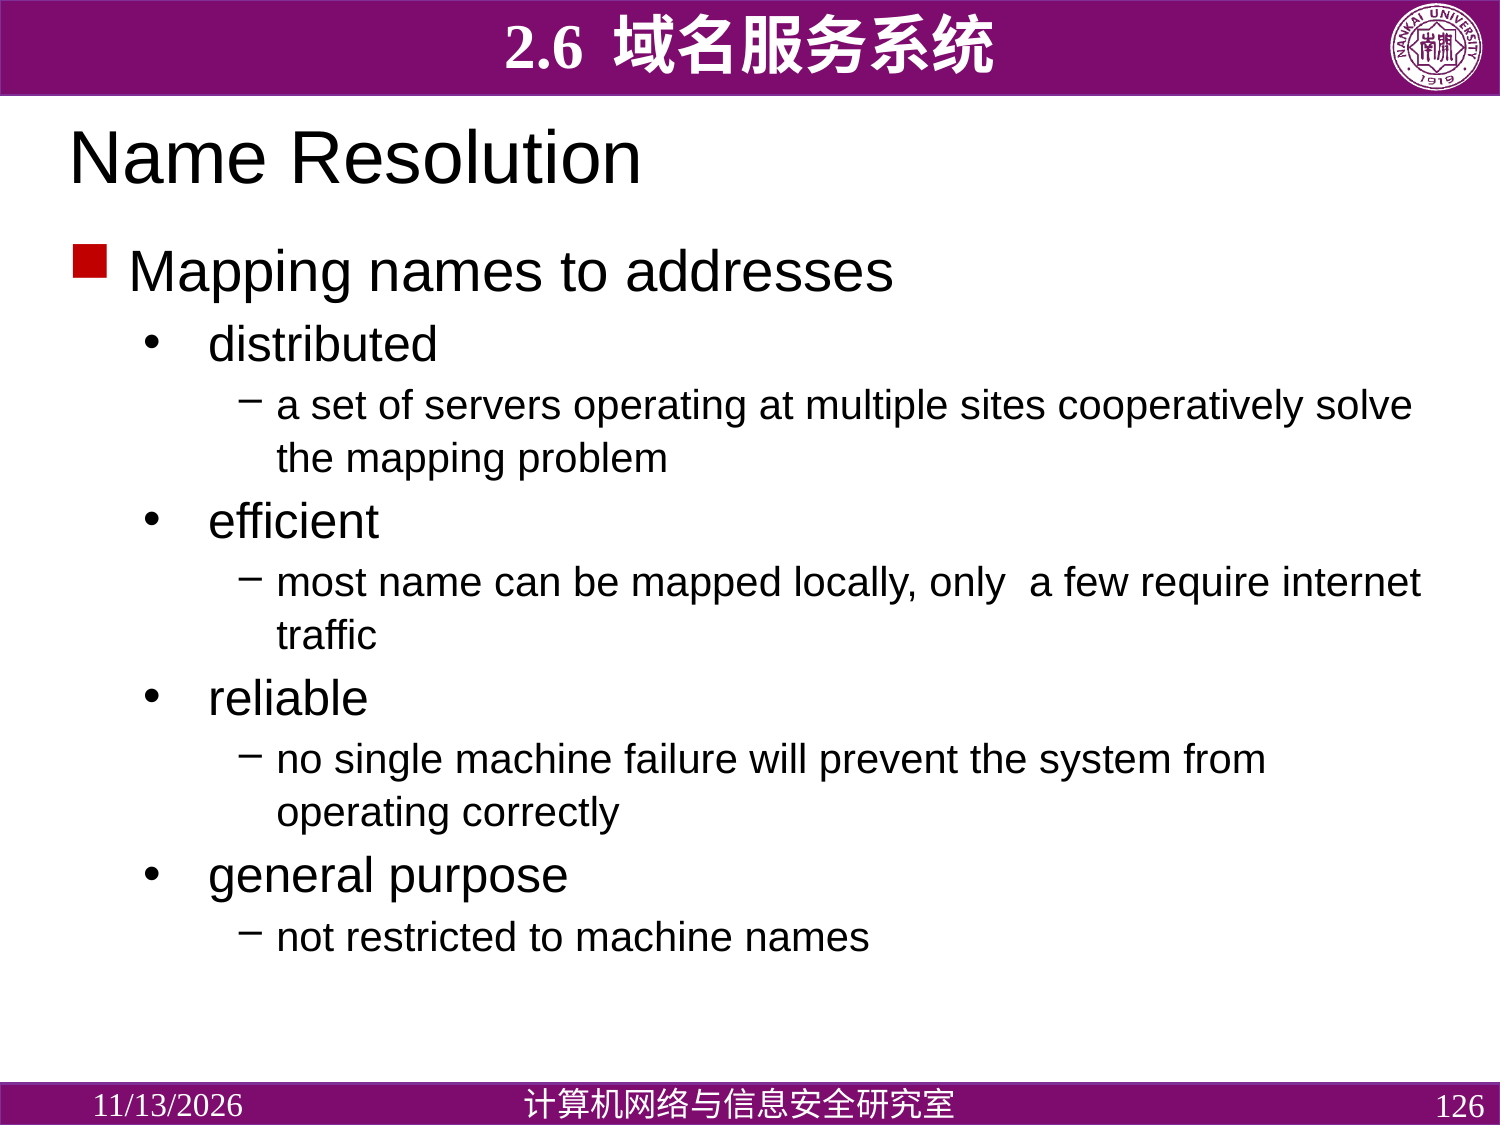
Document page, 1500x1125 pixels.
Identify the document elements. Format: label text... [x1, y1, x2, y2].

list Mapping names to addresses distributed a set of servers operating at multiple sites cooperatively solve the mapping problem efficient most name can be mapped locally, only a few require internet traffic reliable no single machine failure will prevent the system from operating correctly general purpose not restricted to machine names [53, 218, 1447, 1035]
picture [1391, 4, 1482, 90]
text_box 2.6 域名服务系统 [108, 5, 1391, 90]
title Name Resolution [53, 99, 1400, 218]
